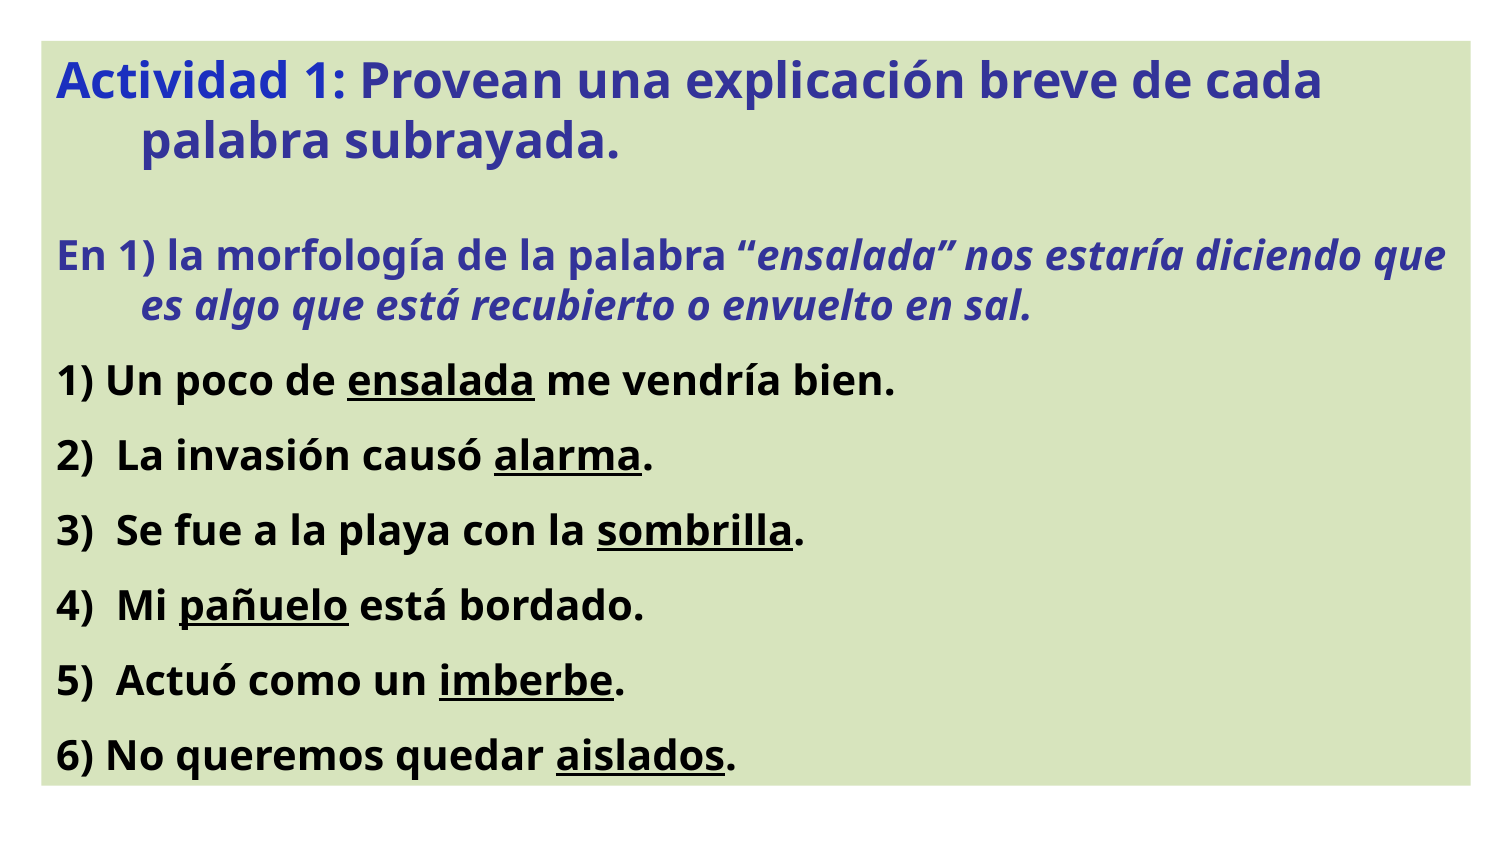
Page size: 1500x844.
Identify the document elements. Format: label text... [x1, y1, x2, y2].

text_box Actividad 1: Provean una explicación breve de cada palabra subrayada. En 1) la morfología de la palabra “ensalada” nos estaría diciendo que es algo que está recubierto o envuelto en sal. 1) Un poco de ensalada me vendría bien. 2) La invasión causó alarma. 3) Se fue a la playa con la sombrilla. 4) Mi pañuelo está bordado. 5) Actuó como un imberbe. 6) No queremos quedar aislados. [41, 40, 1471, 786]
